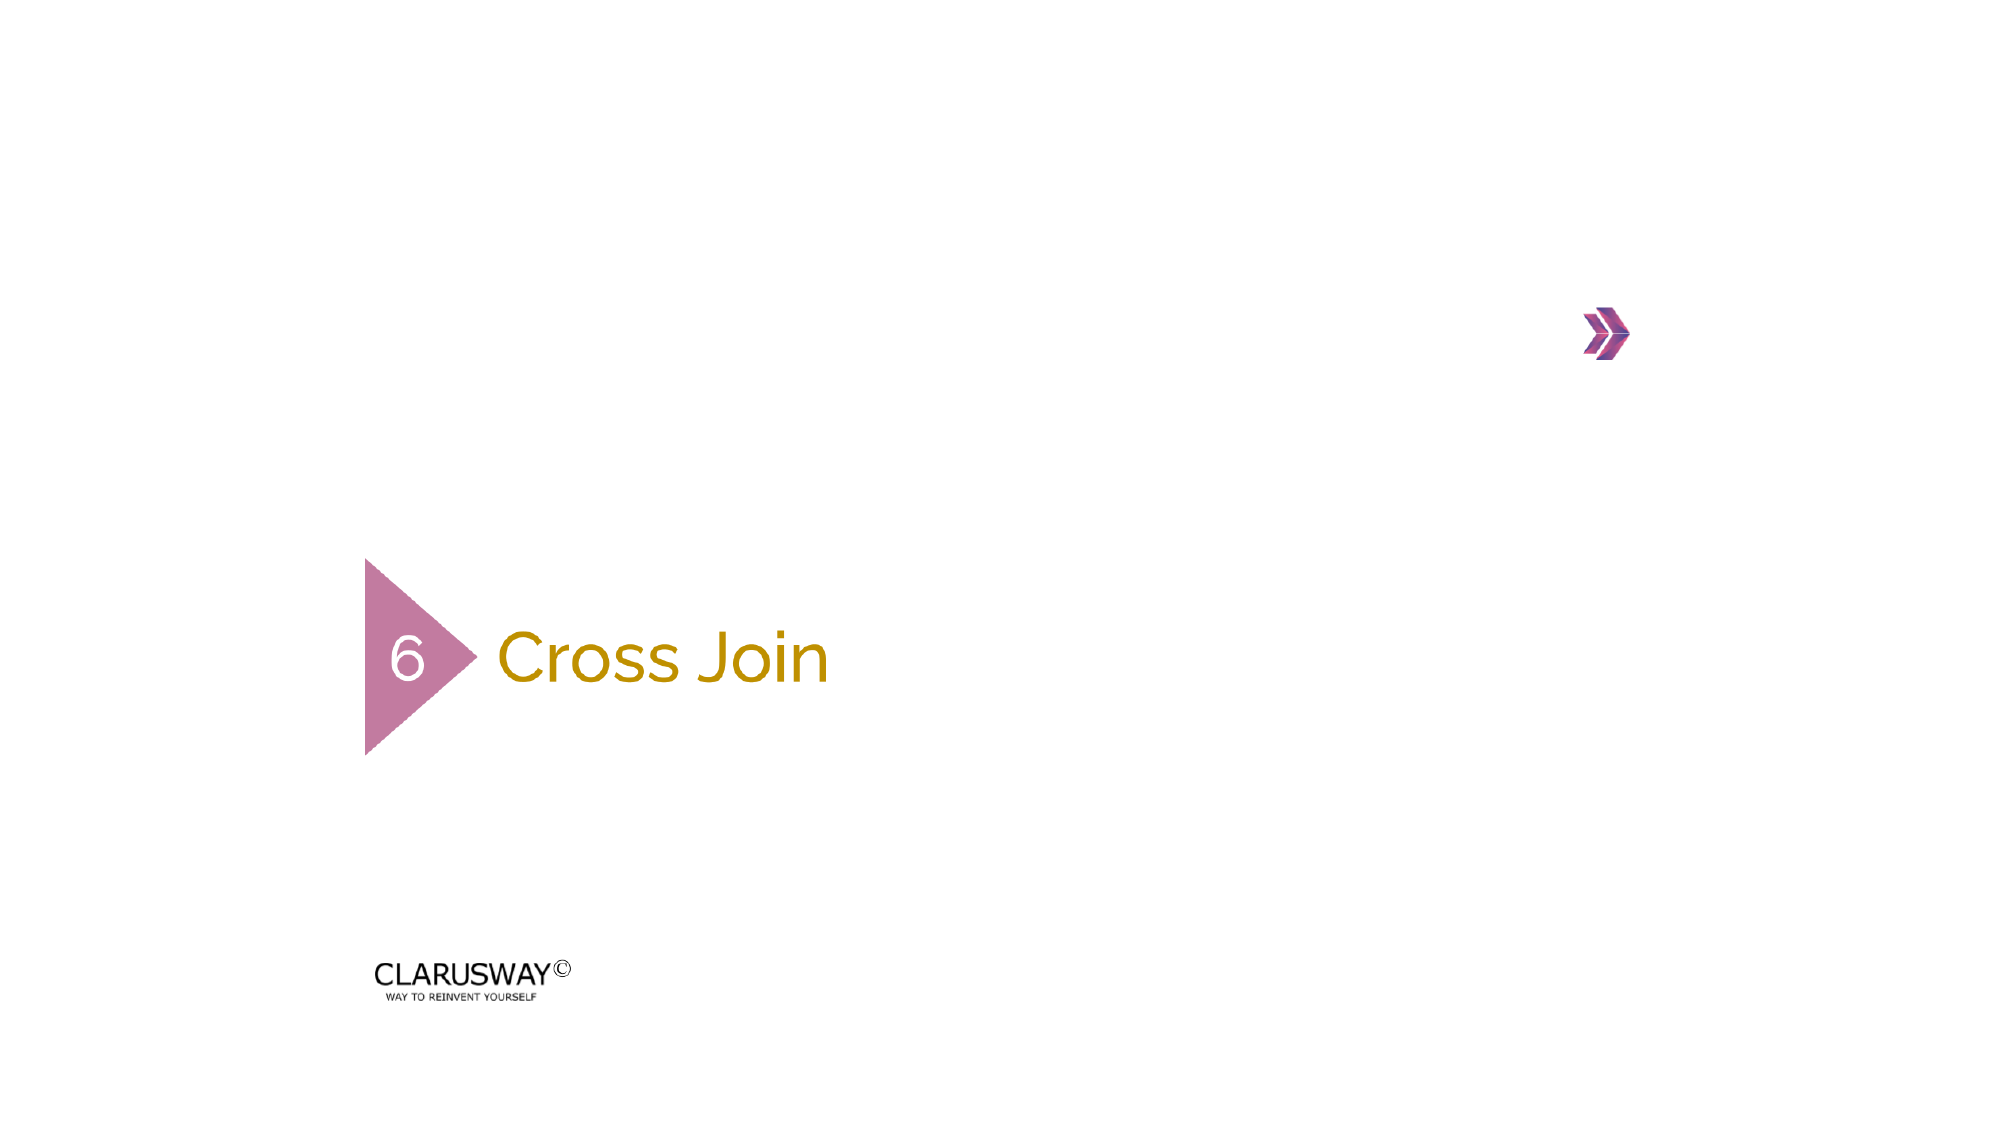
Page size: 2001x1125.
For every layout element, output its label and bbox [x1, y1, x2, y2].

list [365, 299, 1635, 1014]
